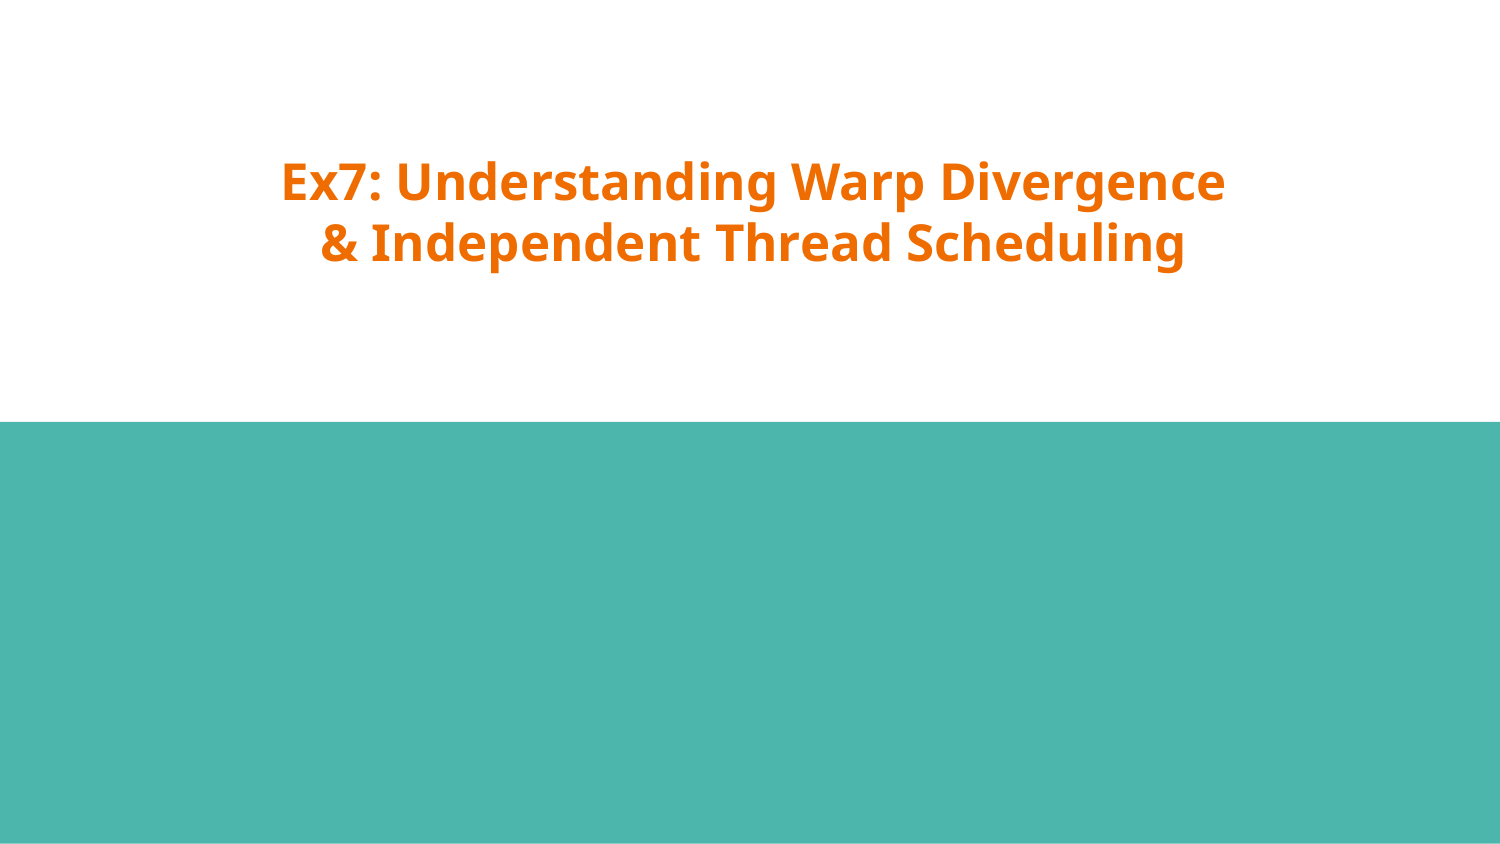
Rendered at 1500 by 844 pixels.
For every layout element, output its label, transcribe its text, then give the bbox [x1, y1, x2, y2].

title Ex7: Understanding Warp Divergence & Independent Thread Scheduling [51, 133, 1458, 289]
